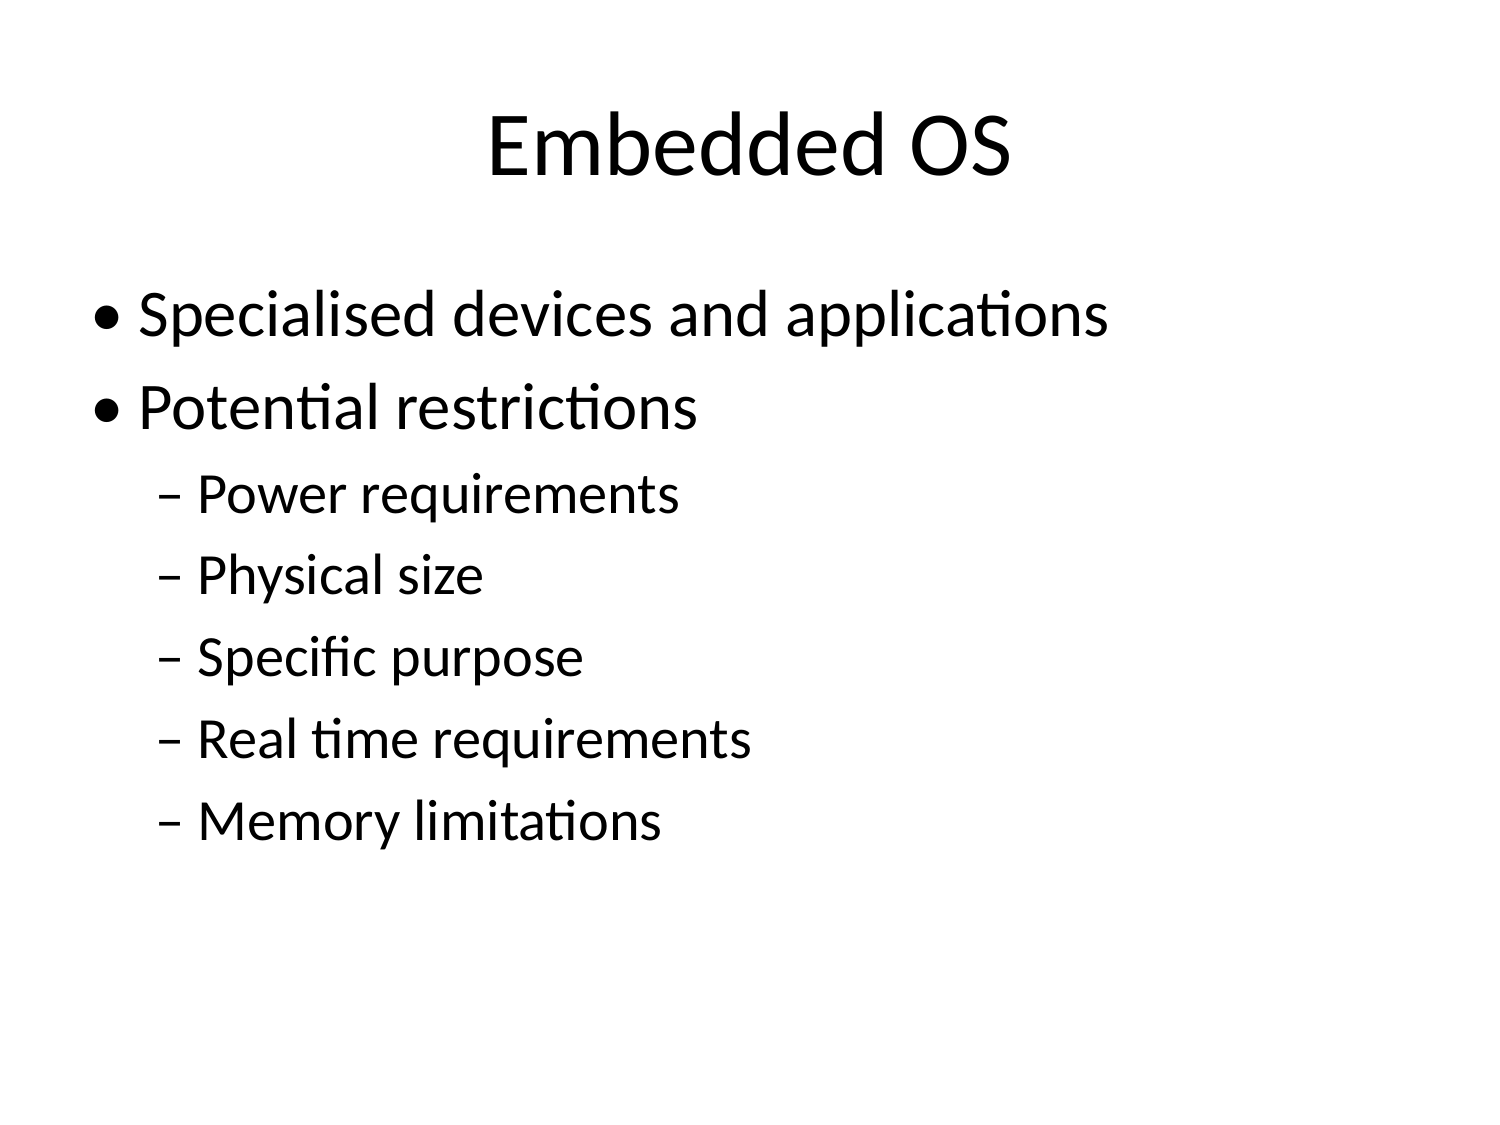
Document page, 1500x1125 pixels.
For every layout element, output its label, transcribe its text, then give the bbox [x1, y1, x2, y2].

title Embedded OS [75, 45, 1425, 233]
list • Specialised devices and applications • Potential restrictions – Power requirements – Physical size – Specific purpose – Real time requirements – Memory limitations [75, 262, 1425, 1005]
